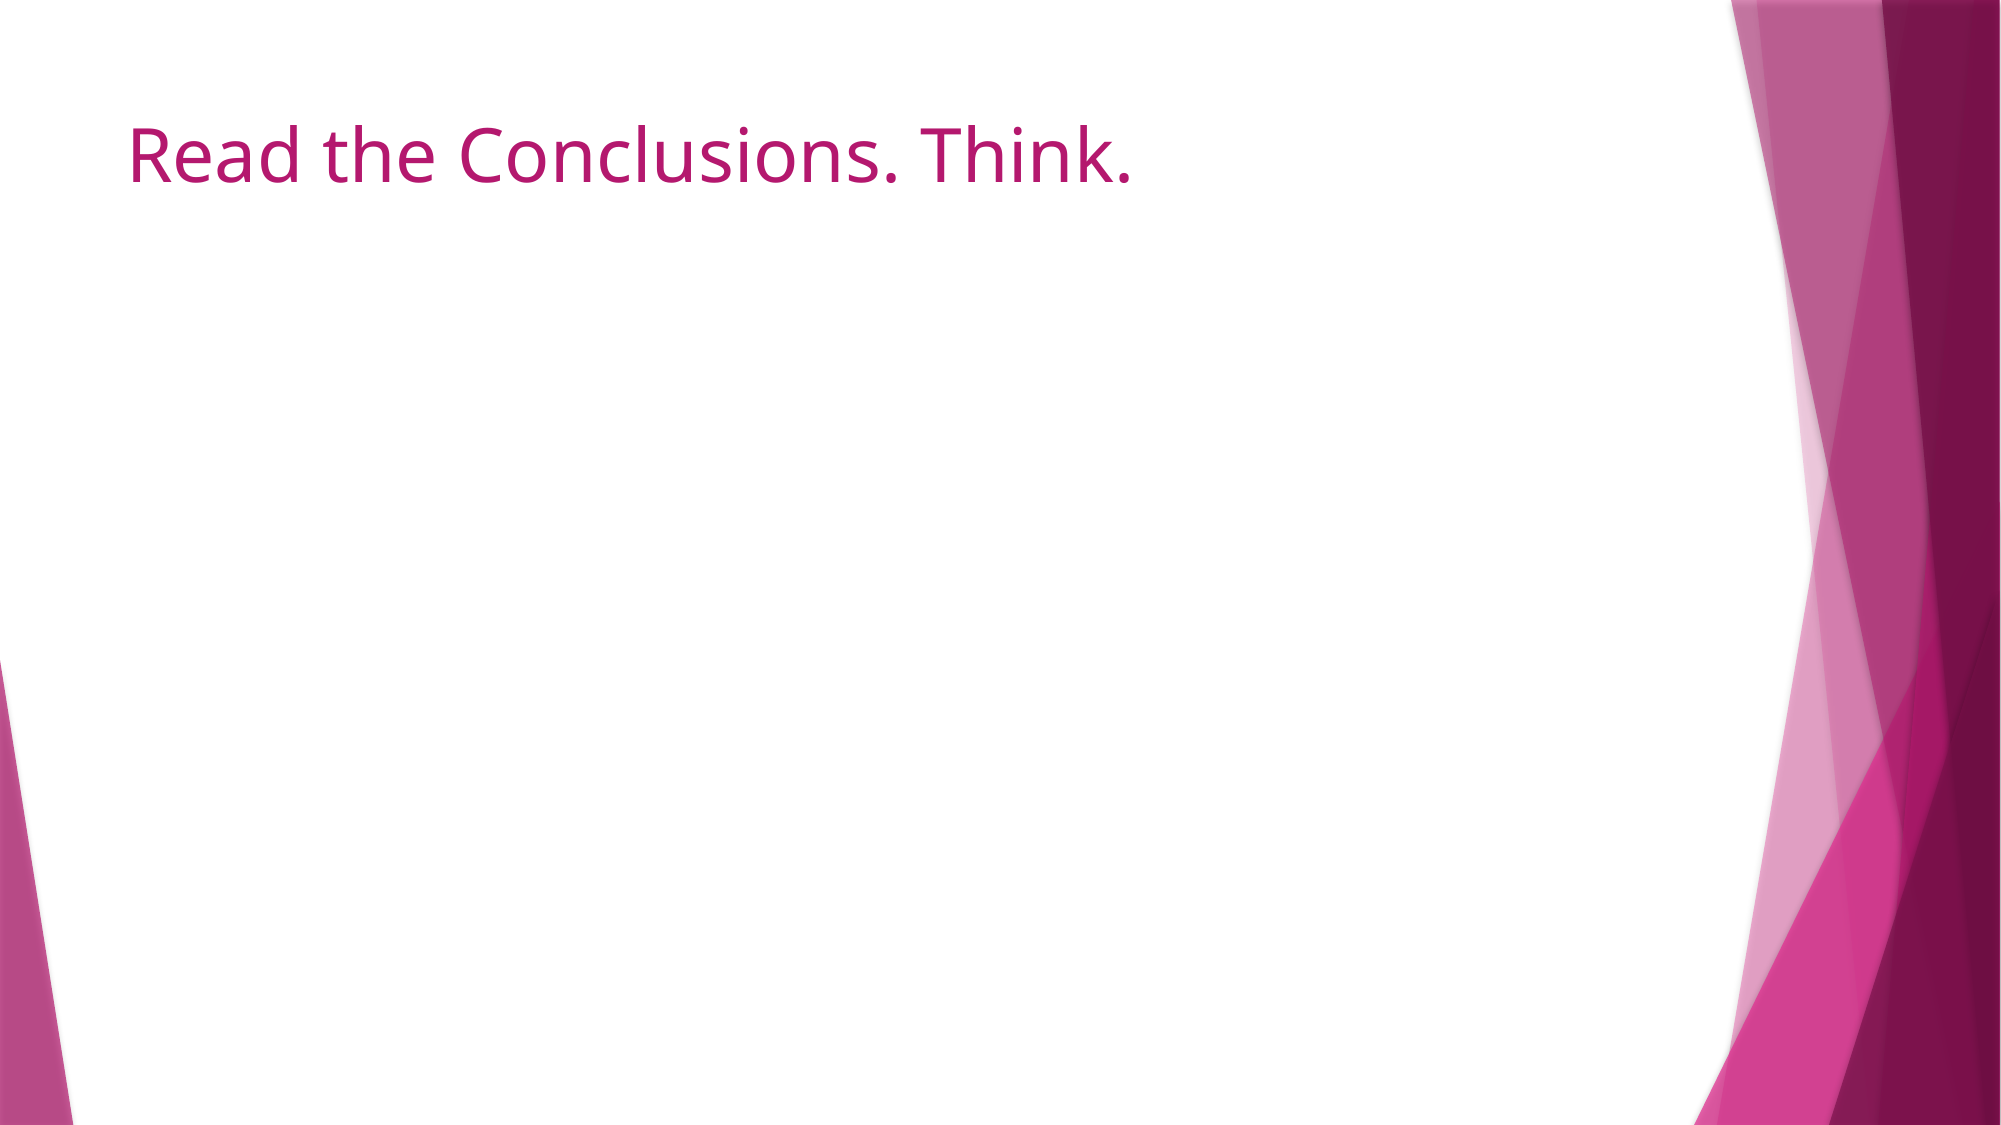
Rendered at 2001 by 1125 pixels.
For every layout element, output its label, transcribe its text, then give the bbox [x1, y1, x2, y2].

title Read the Conclusions. Think. [111, 99, 1522, 216]
